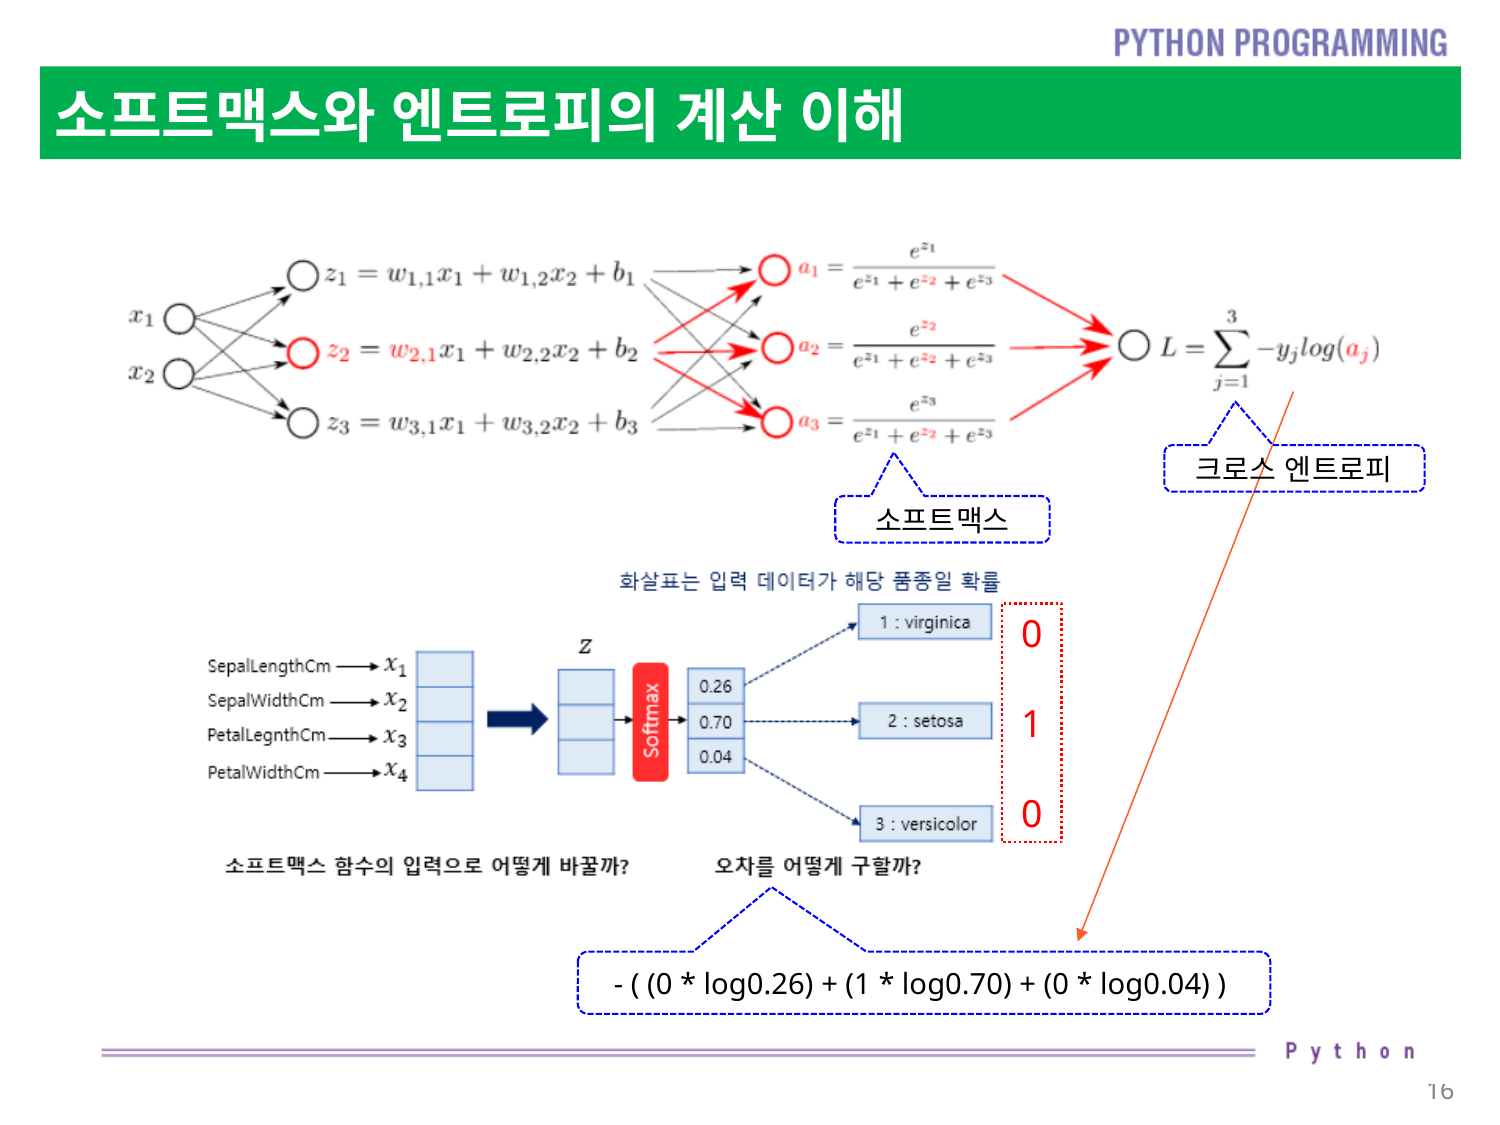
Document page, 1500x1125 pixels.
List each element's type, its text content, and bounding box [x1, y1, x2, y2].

picture [1106, 13, 1462, 66]
text_box - ( (0 * log0.26) + (1 * log0.70) + (0 * log0.04) ) [575, 887, 1273, 1017]
title 소프트맥스와 엔트로피의 계산 이해 [39, 76, 1444, 152]
picture [104, 226, 1405, 469]
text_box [1077, 391, 1294, 942]
slide_number 16 [1119, 1071, 1470, 1112]
text_box 소프트맥스 [833, 477, 1052, 545]
picture [18, 1020, 1483, 1084]
text_box 크로스 엔트로피 [1299, 443, 1427, 494]
picture [206, 566, 1003, 880]
text_box 0 1 0 [1008, 601, 1064, 844]
